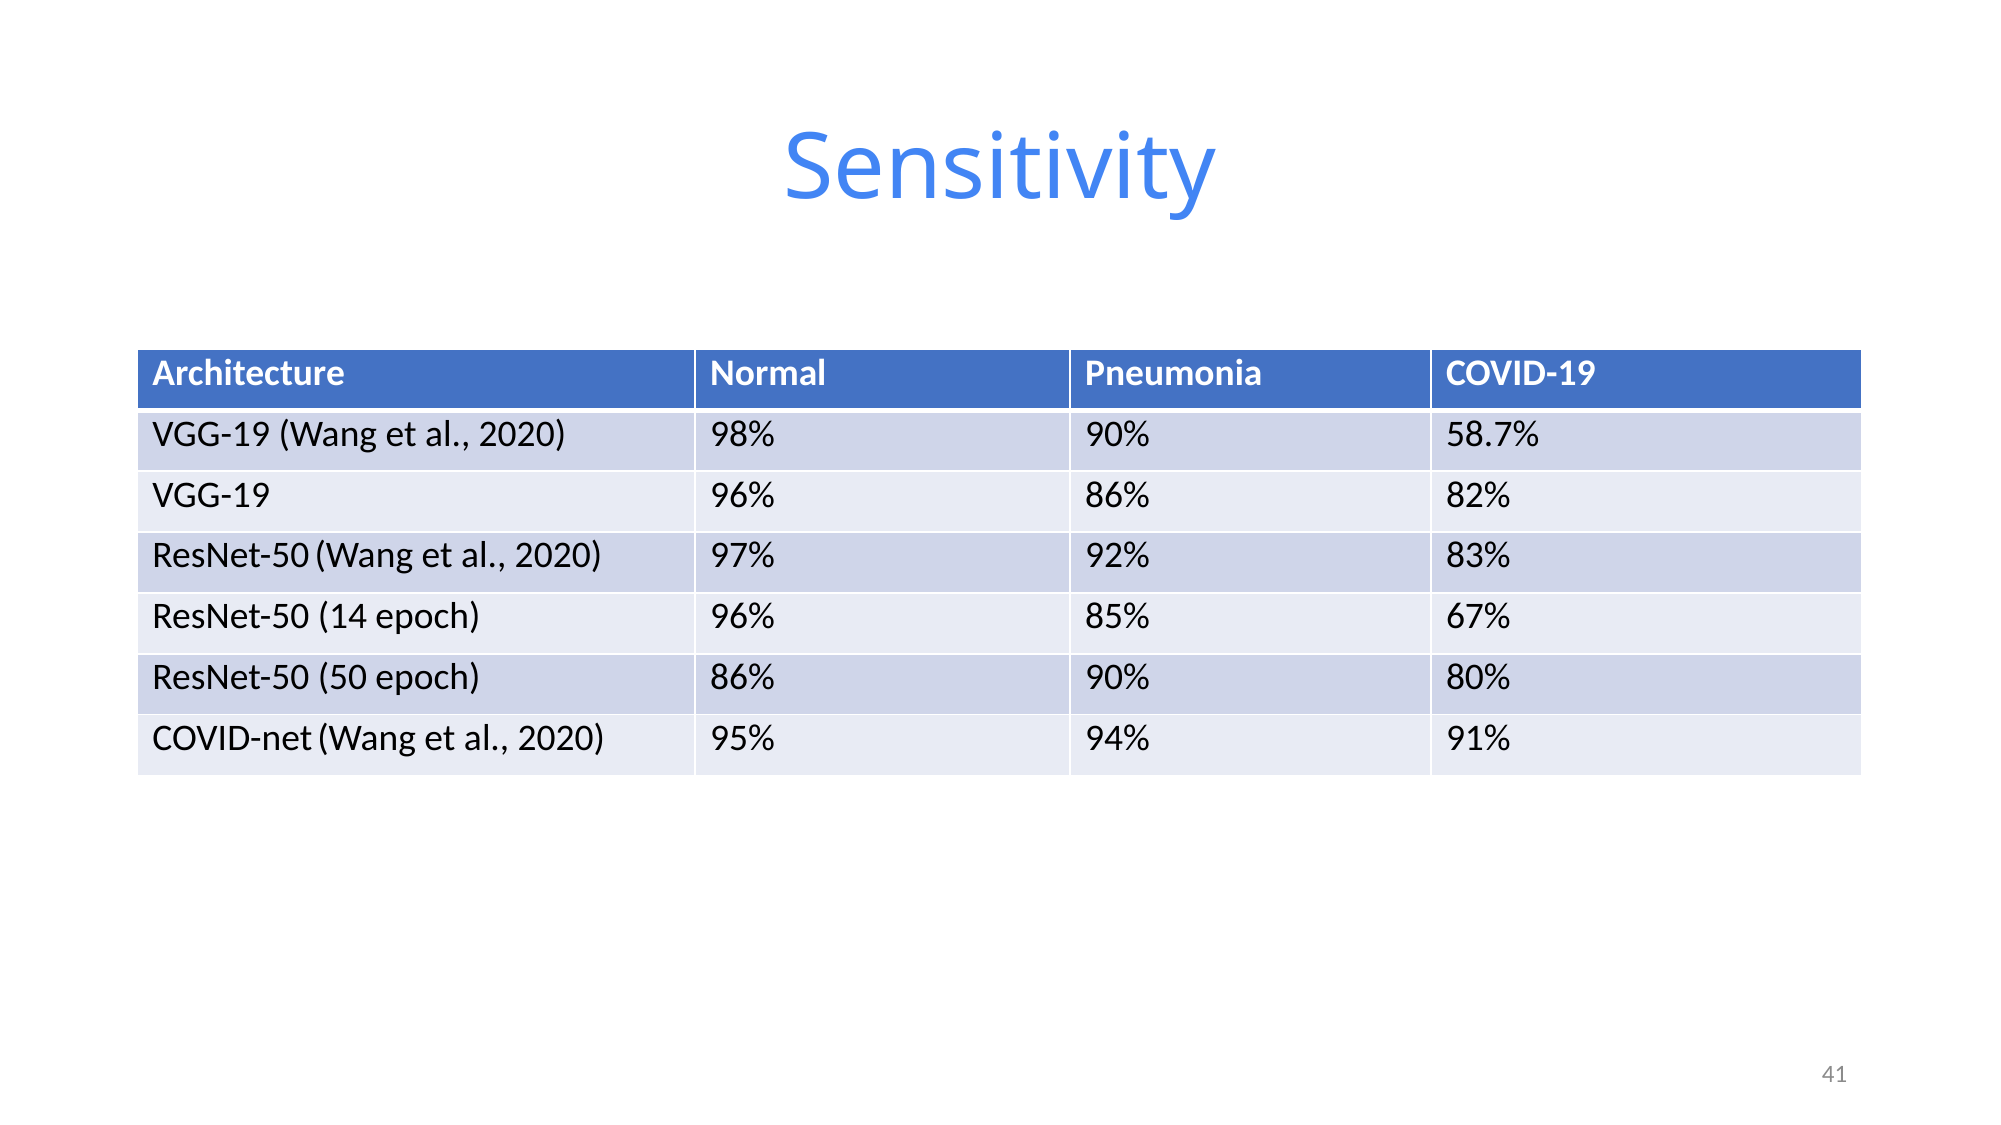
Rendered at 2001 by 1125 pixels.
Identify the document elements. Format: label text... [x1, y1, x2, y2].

table_cell 96% [696, 472, 1069, 531]
table_cell 92% [1071, 533, 1430, 592]
table_cell ResNet-50 (Wang et al., 2020) [138, 533, 694, 592]
table_cell 98% [696, 413, 1069, 470]
table_cell 82% [1432, 472, 1861, 531]
title Sensitivity [137, 59, 1863, 278]
table_header Pneumonia [1071, 350, 1430, 408]
table_cell 94% [1071, 715, 1430, 775]
table_header Normal [696, 350, 1069, 408]
table_cell ResNet-50 (50 epoch) [138, 655, 694, 714]
table_cell 67% [1432, 594, 1861, 653]
table_cell 91% [1432, 715, 1861, 775]
table_cell 95% [696, 715, 1069, 775]
table_cell 90% [1071, 413, 1430, 470]
table_cell 86% [1071, 472, 1430, 531]
table_cell 83% [1432, 533, 1861, 592]
table_cell 86% [696, 655, 1069, 714]
table_cell ResNet-50 (14 epoch) [138, 594, 694, 653]
table_cell VGG-19 (Wang et al., 2020) [138, 413, 694, 470]
table_cell VGG-19 [138, 472, 694, 531]
table_cell 97% [696, 533, 1069, 592]
table_cell COVID-net (Wang et al., 2020) [138, 715, 694, 775]
table_cell 58.7% [1432, 413, 1861, 470]
table_cell 96% [696, 594, 1069, 653]
table_cell 85% [1071, 594, 1430, 653]
table_cell 80% [1432, 655, 1861, 714]
table_header COVID-19 [1432, 350, 1861, 408]
table_cell 90% [1071, 655, 1430, 714]
slide_number 40 [1412, 1042, 1863, 1103]
table_header Architecture [138, 350, 694, 408]
